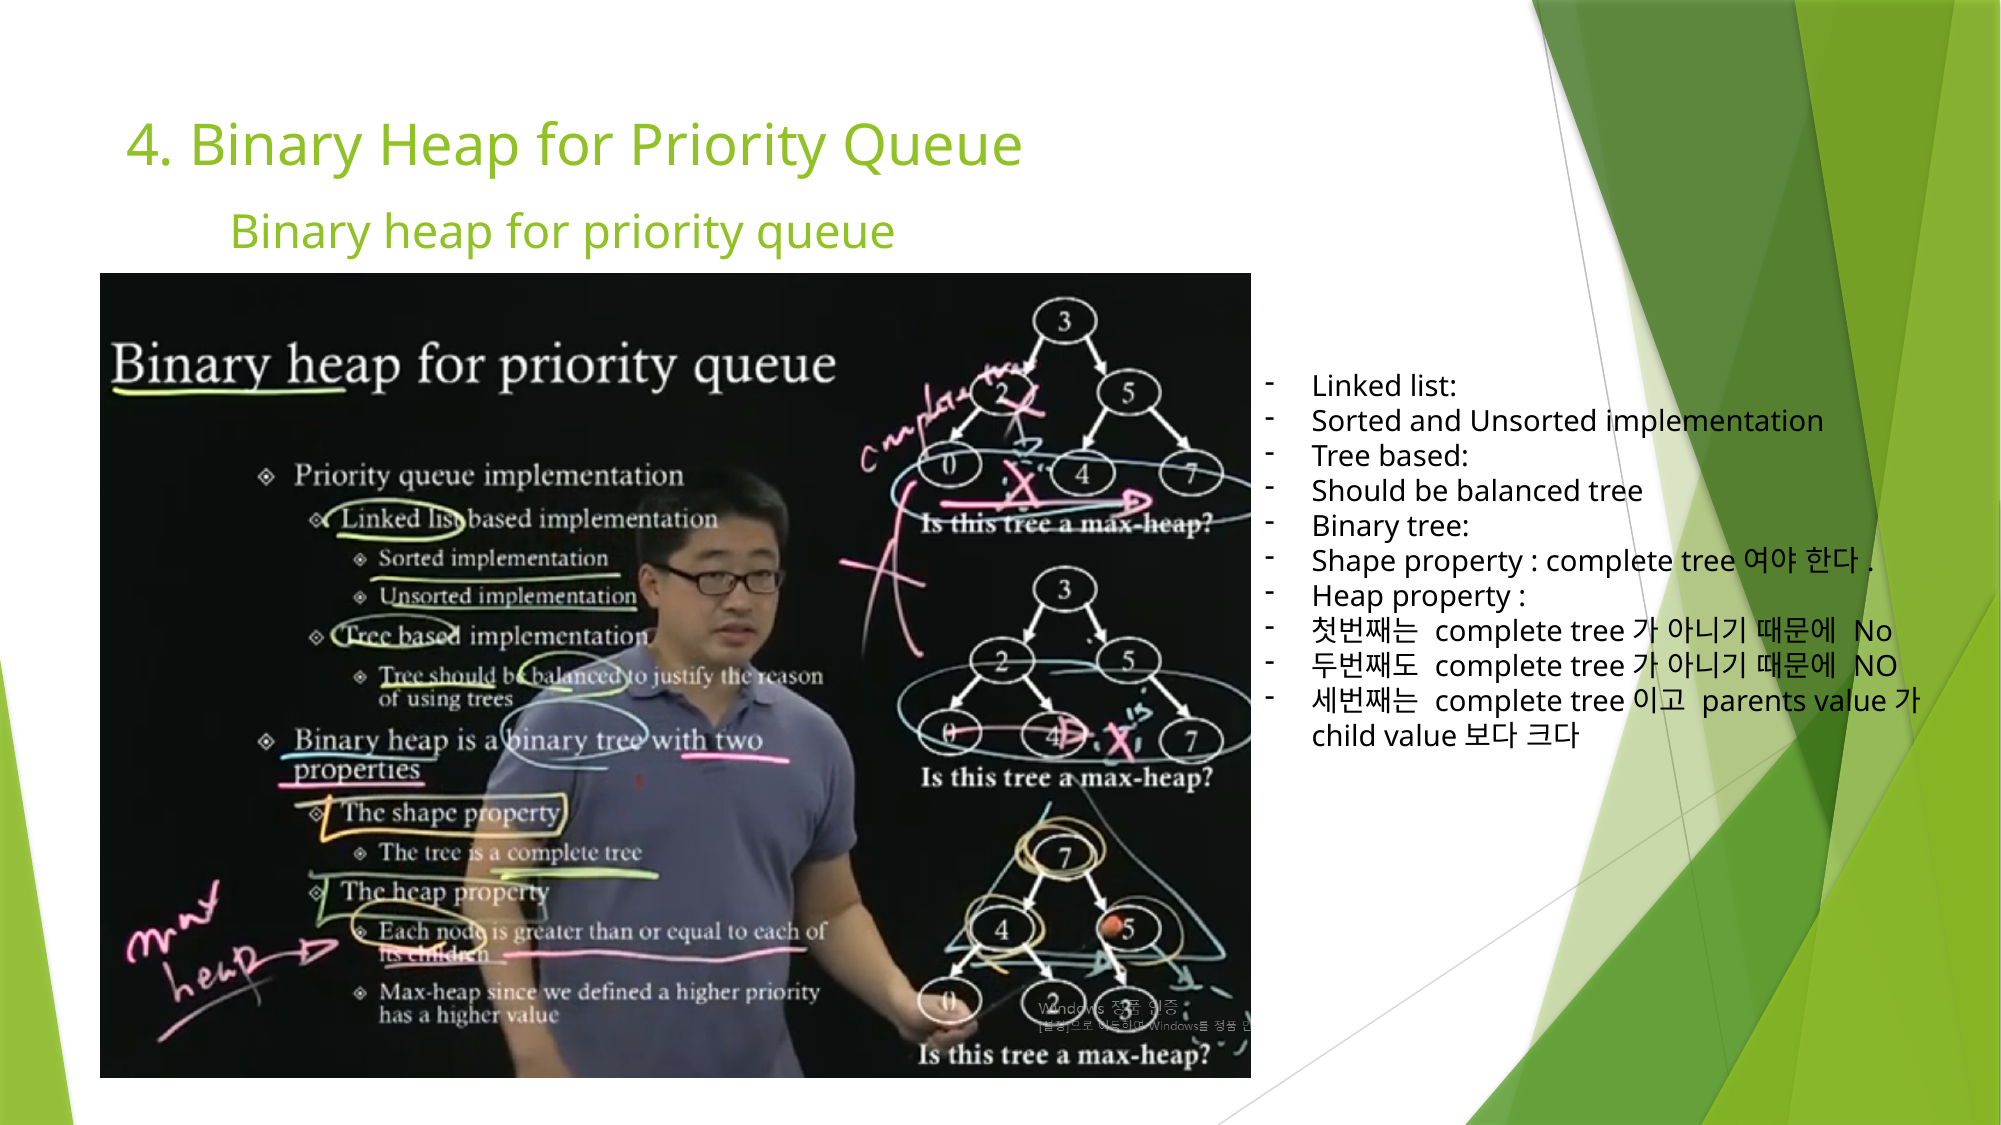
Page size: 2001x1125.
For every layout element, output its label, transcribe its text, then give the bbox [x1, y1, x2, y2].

title 4. Binary Heap for Priority Queue [111, 99, 1835, 185]
text_box Linked list: Sorted and Unsorted implementation Tree based: Should be balanced tree Binary tree: Shape property : complete tree여야 한다. Heap property : 첫번째는 complete tree가 아니기 때문에 No 두번째도 complete tree가 아니기 때문에 NO 세번째는 complete tree이고 parents value가 child value보다 크다 [1255, 360, 1984, 760]
text_box Binary heap for priority queue [214, 193, 1531, 266]
picture [100, 273, 1251, 1079]
